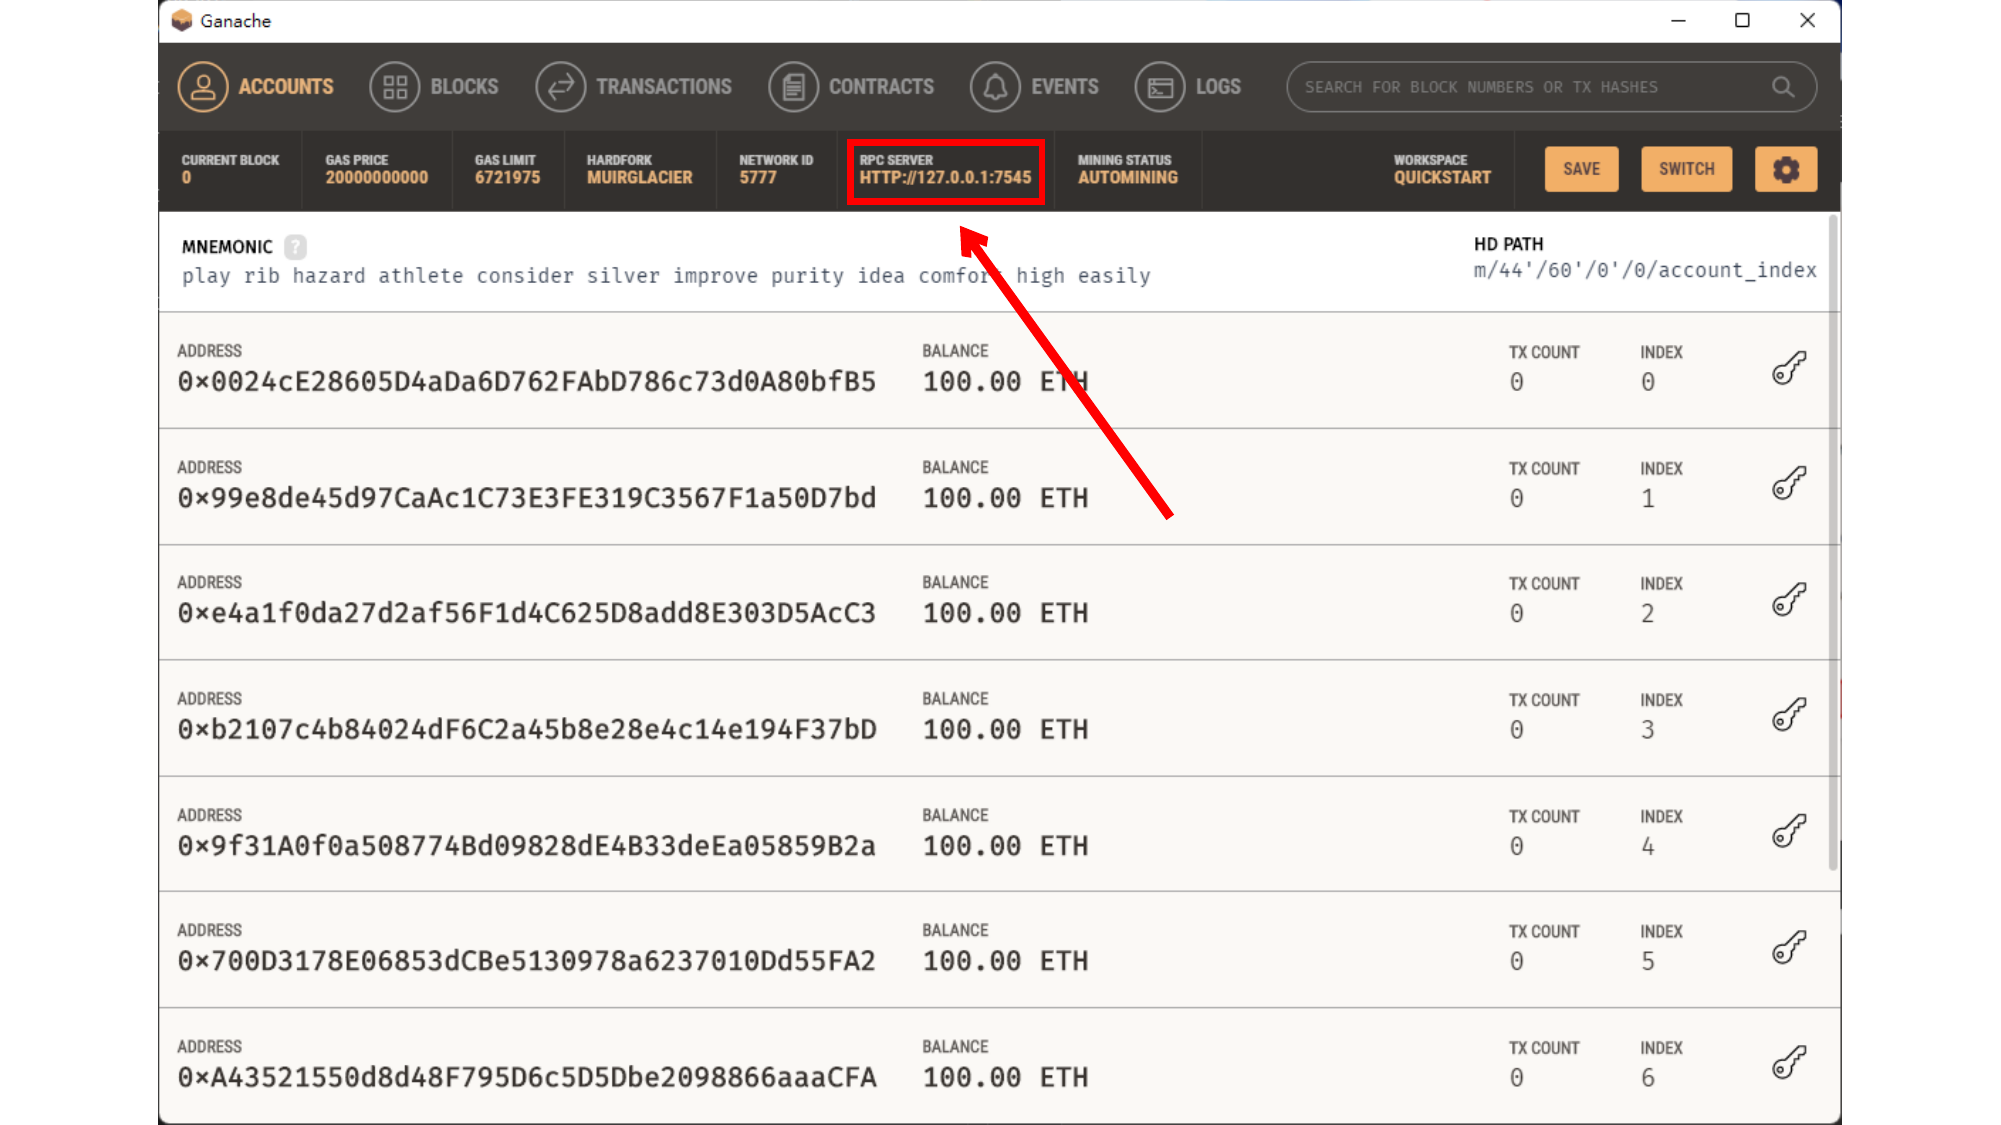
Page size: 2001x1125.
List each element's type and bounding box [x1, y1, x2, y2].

picture [158, 0, 1842, 1125]
text_box [959, 225, 1171, 518]
